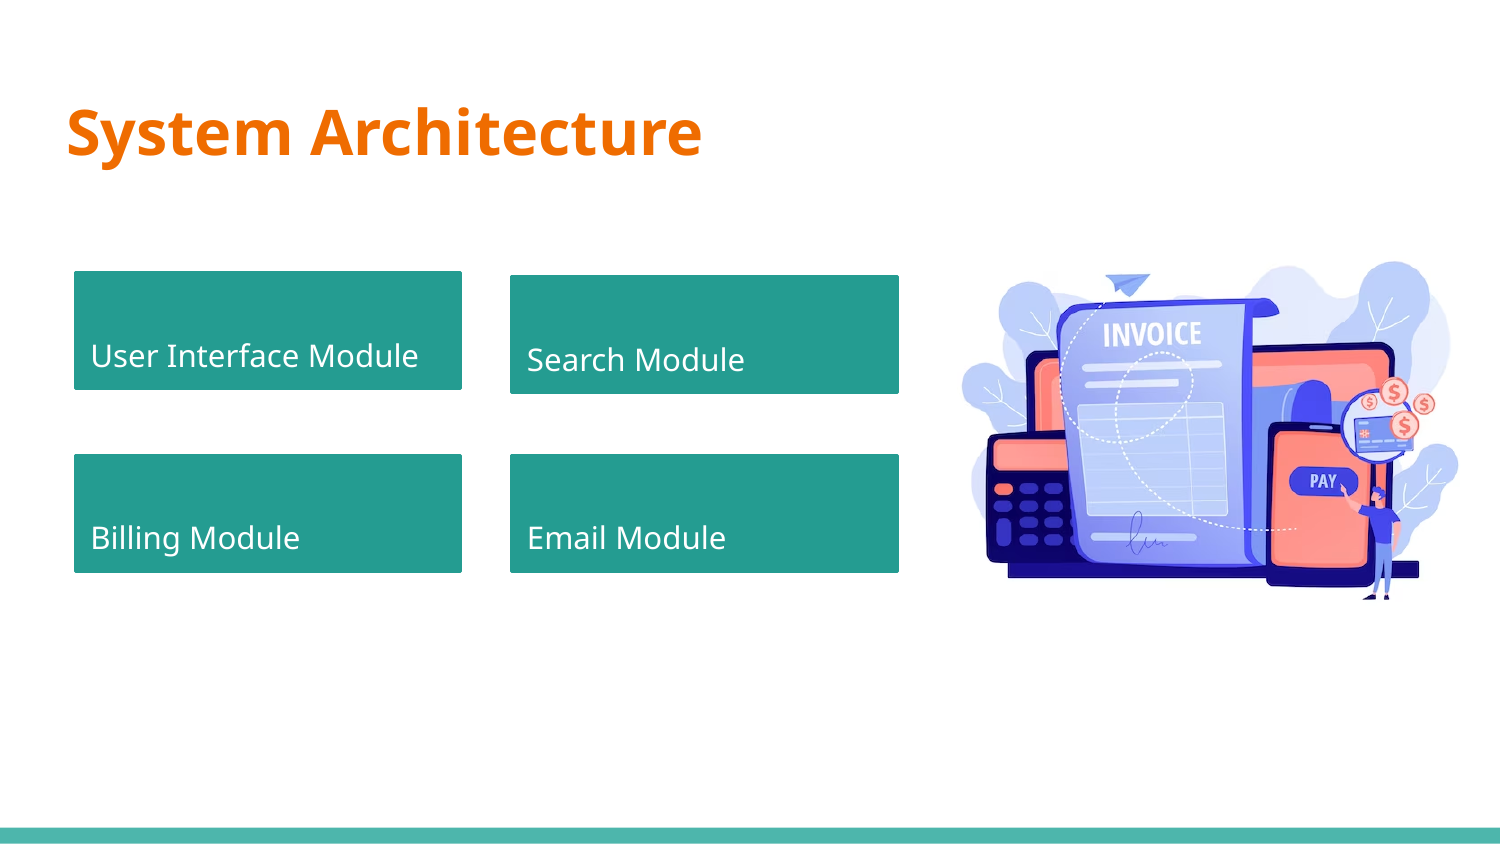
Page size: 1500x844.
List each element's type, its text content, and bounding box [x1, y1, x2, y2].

picture [928, 242, 1490, 617]
text_box User Interface Module [75, 272, 461, 389]
text_box Billing Module [75, 455, 461, 572]
title System Architecture [51, 72, 1449, 189]
text_box Search Module [511, 276, 898, 393]
text_box Email Module [511, 455, 898, 572]
